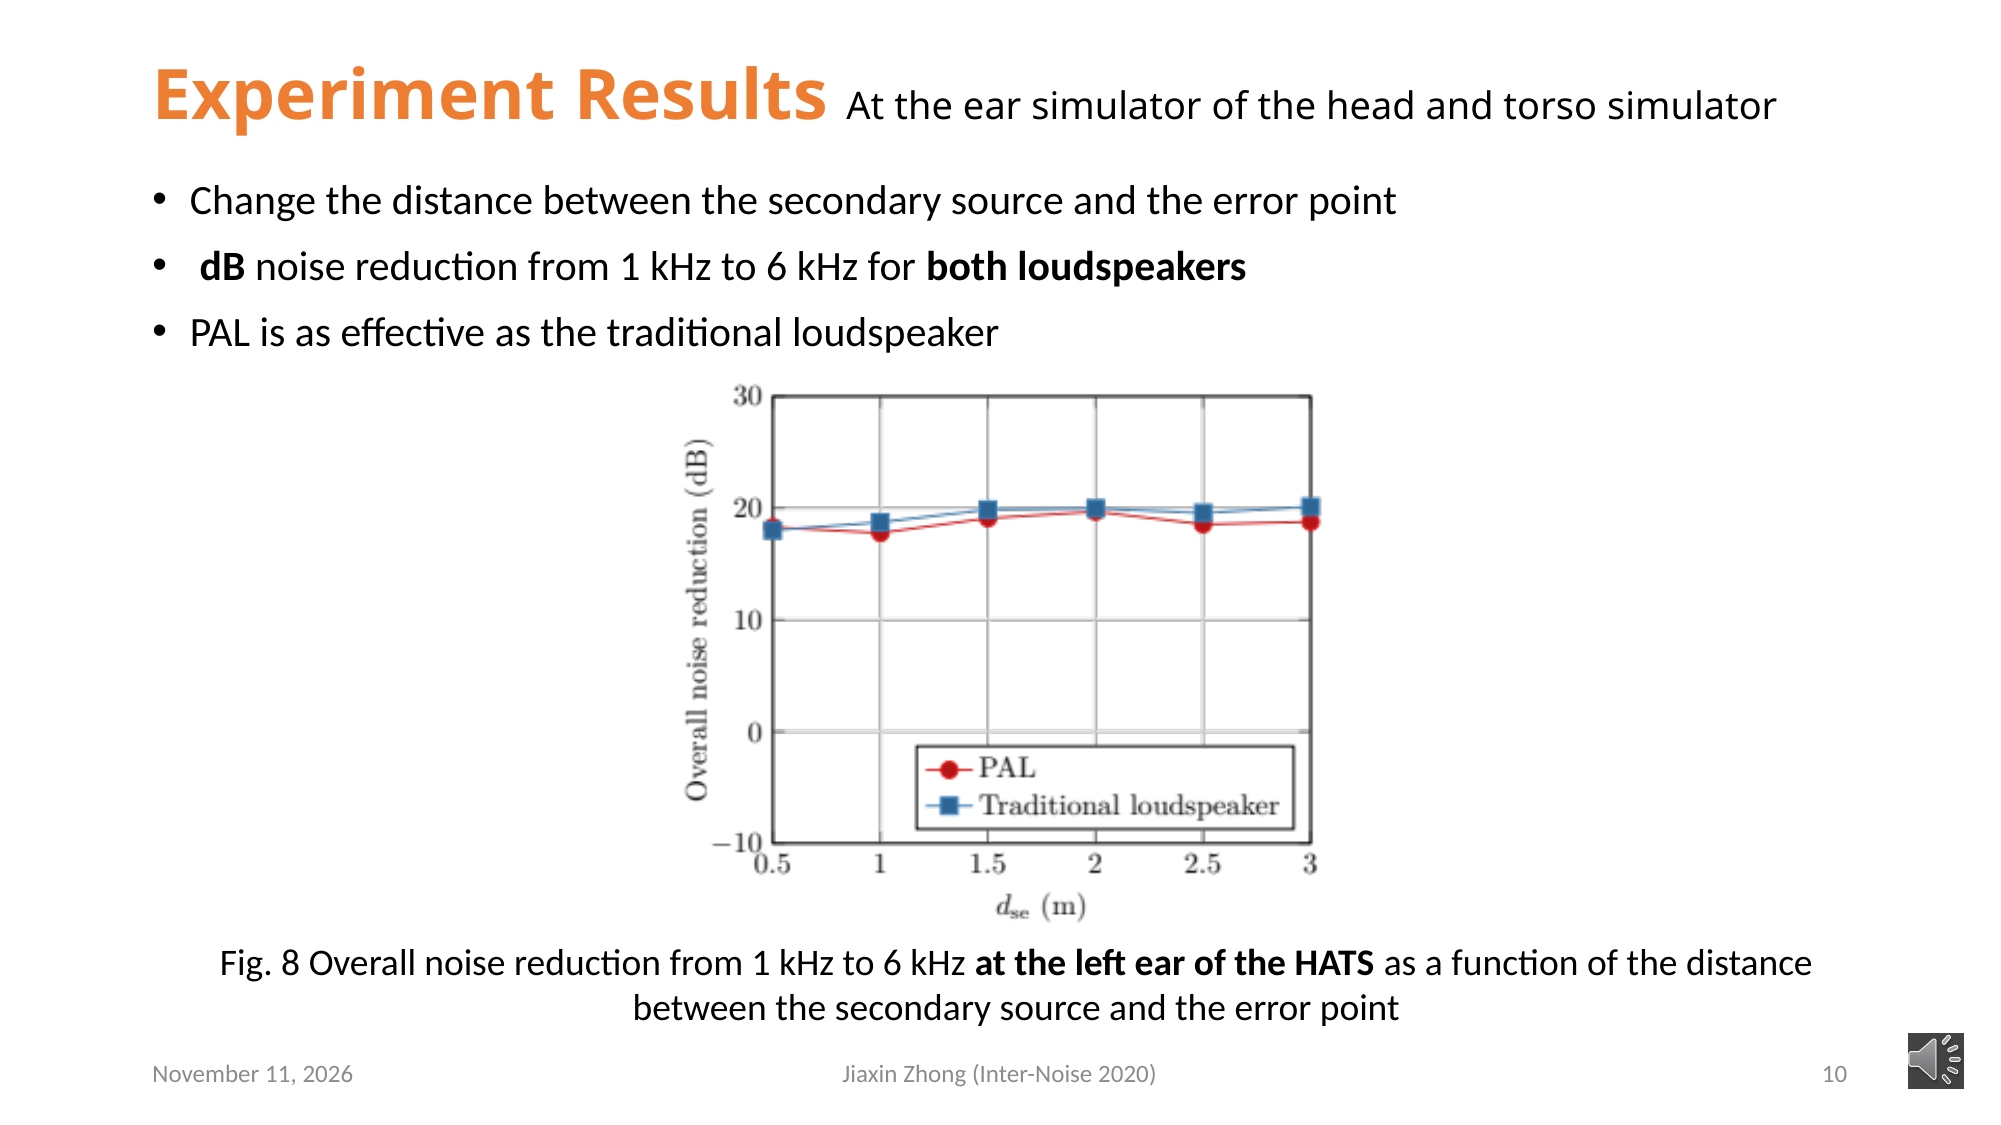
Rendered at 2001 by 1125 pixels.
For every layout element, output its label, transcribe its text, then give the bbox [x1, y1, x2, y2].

slide_number 10 [1412, 1042, 1863, 1103]
text_box Fig. 8 Overall noise reduction from 1 kHz to 6 kHz at the left ear of the HATS as a function of the distance between the secondary source and the error point [205, 930, 1829, 1036]
title Experiment Results At the ear simulator of the head and torso simulator [137, 38, 1863, 156]
picture [1907, 1032, 1965, 1090]
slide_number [137, 1042, 588, 1103]
picture [667, 370, 1332, 938]
footer Jiaxin Zhong (Inter-Noise 2020) [662, 1042, 1338, 1103]
